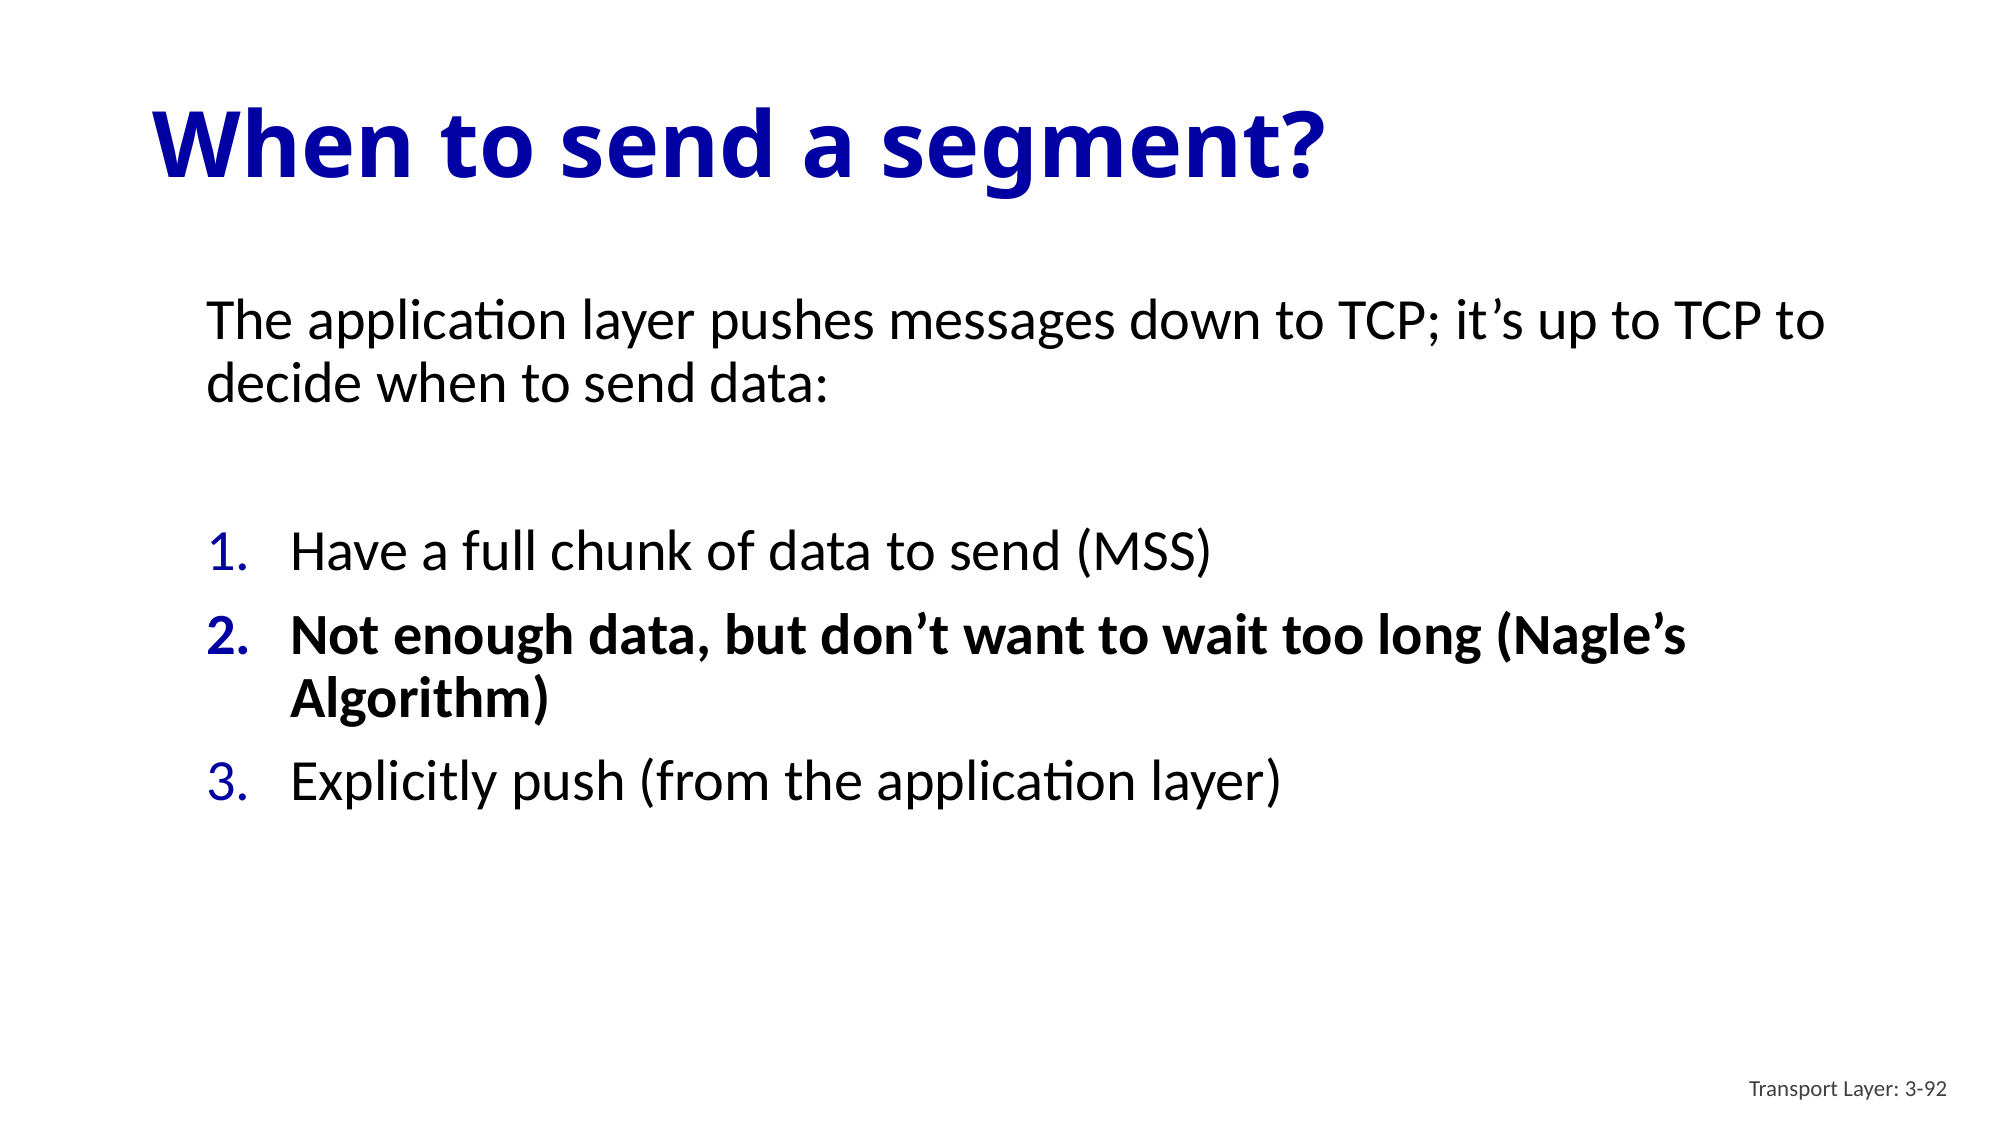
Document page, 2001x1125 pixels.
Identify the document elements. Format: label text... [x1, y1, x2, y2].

list The application layer pushes messages down to TCP; it’s up to TCP to decide when to send data: Have a full chunk of data to send (MSS) Not enough data, but don’t want to wait too long (Nagle’s Algorithm) Explicitly push (from the application layer) [169, 281, 1863, 996]
slide_number Transport Layer: 3-92 [1512, 1056, 1963, 1117]
title When to send a segment? [137, 74, 1863, 221]
